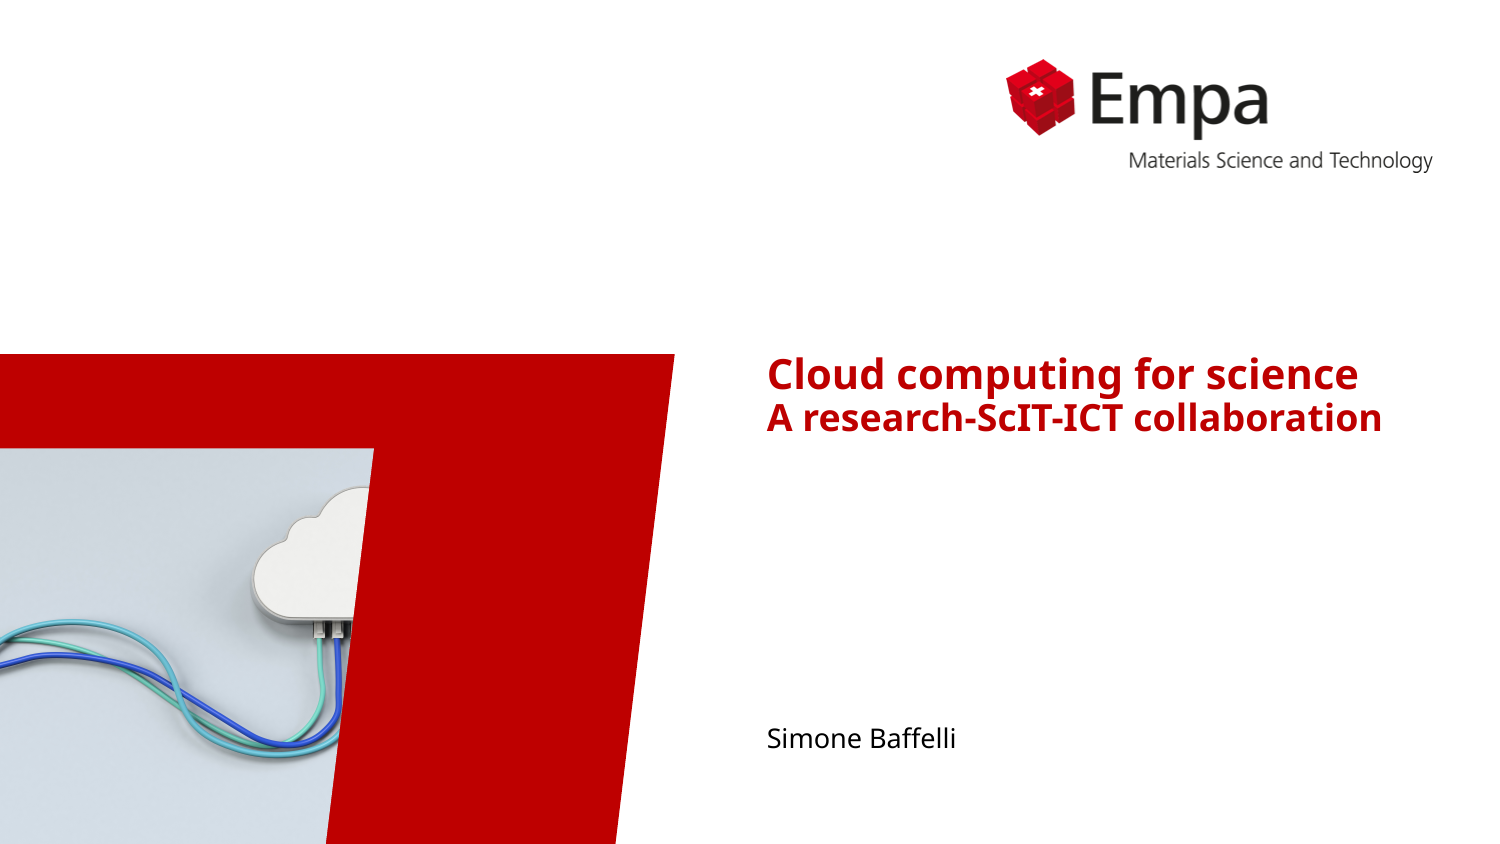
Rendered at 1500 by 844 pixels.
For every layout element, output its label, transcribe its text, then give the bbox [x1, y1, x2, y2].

picture [0, 448, 374, 844]
picture [1006, 59, 1433, 173]
list Simone Baffelli [766, 725, 1433, 758]
title Cloud computing for science A research-ScIT-ICT collaboration [766, 353, 1433, 517]
